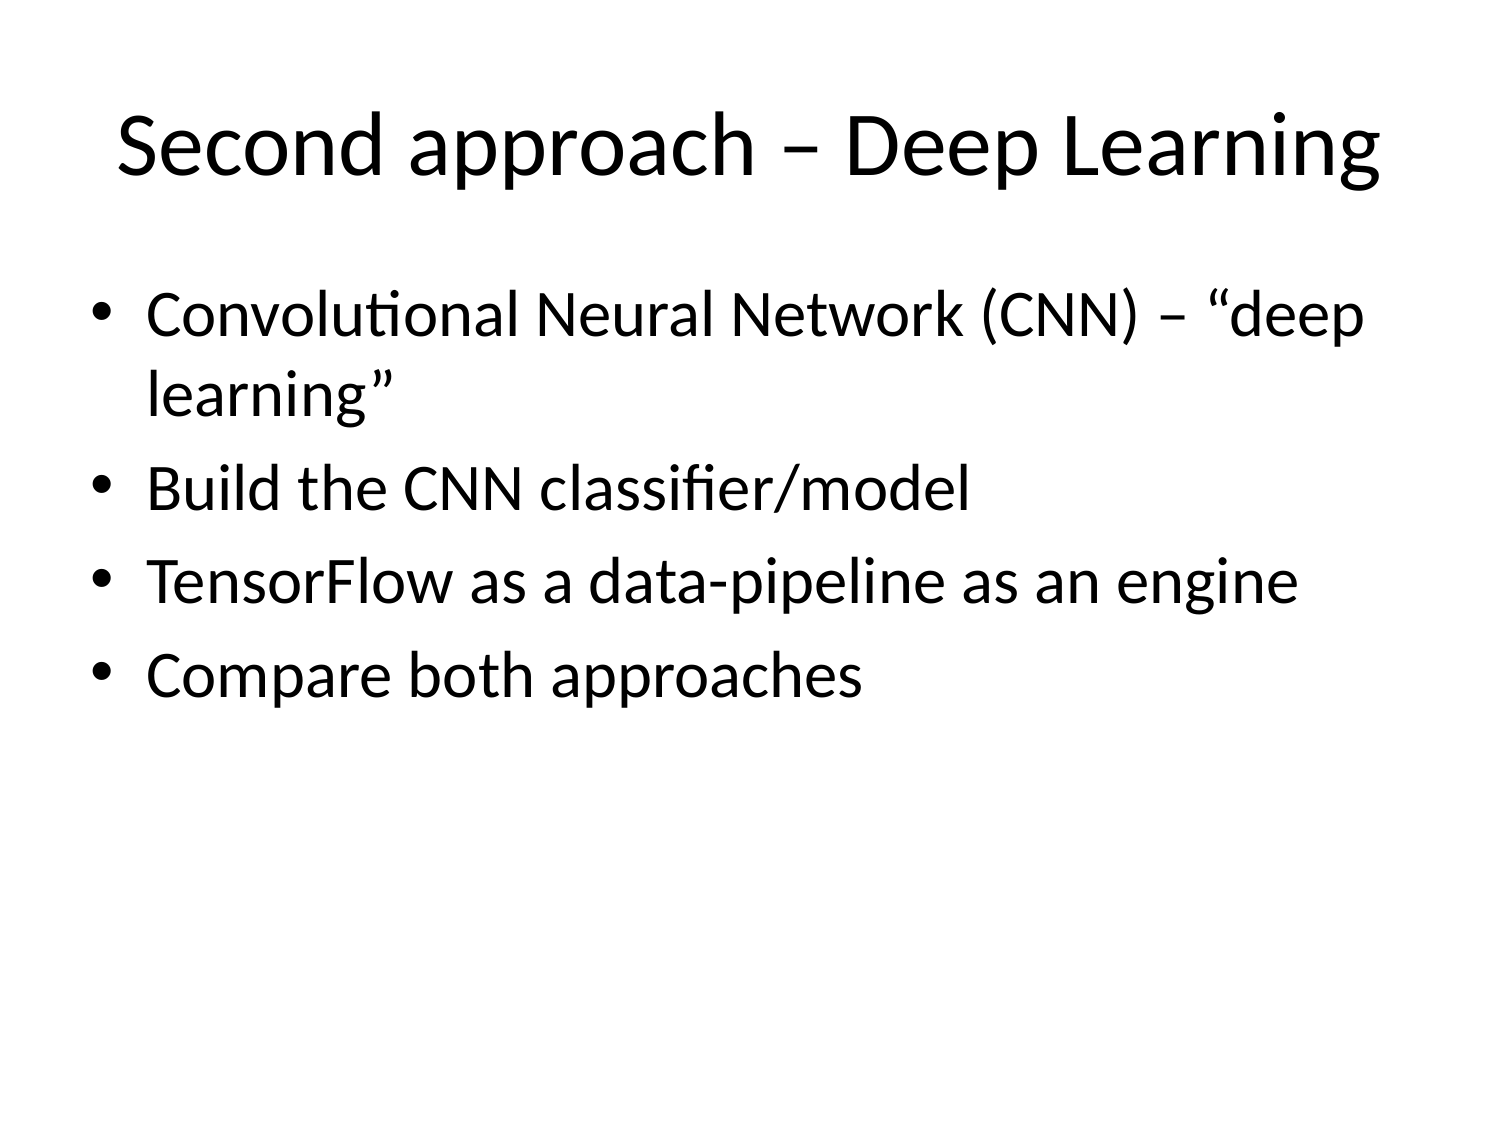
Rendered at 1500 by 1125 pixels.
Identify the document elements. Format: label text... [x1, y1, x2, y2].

title Second approach – Deep Learning [75, 45, 1425, 233]
list Convolutional Neural Network (CNN) – “deep learning” Build the CNN classifier/model TensorFlow as a data-pipeline as an engine Compare both approaches [75, 262, 1425, 1005]
